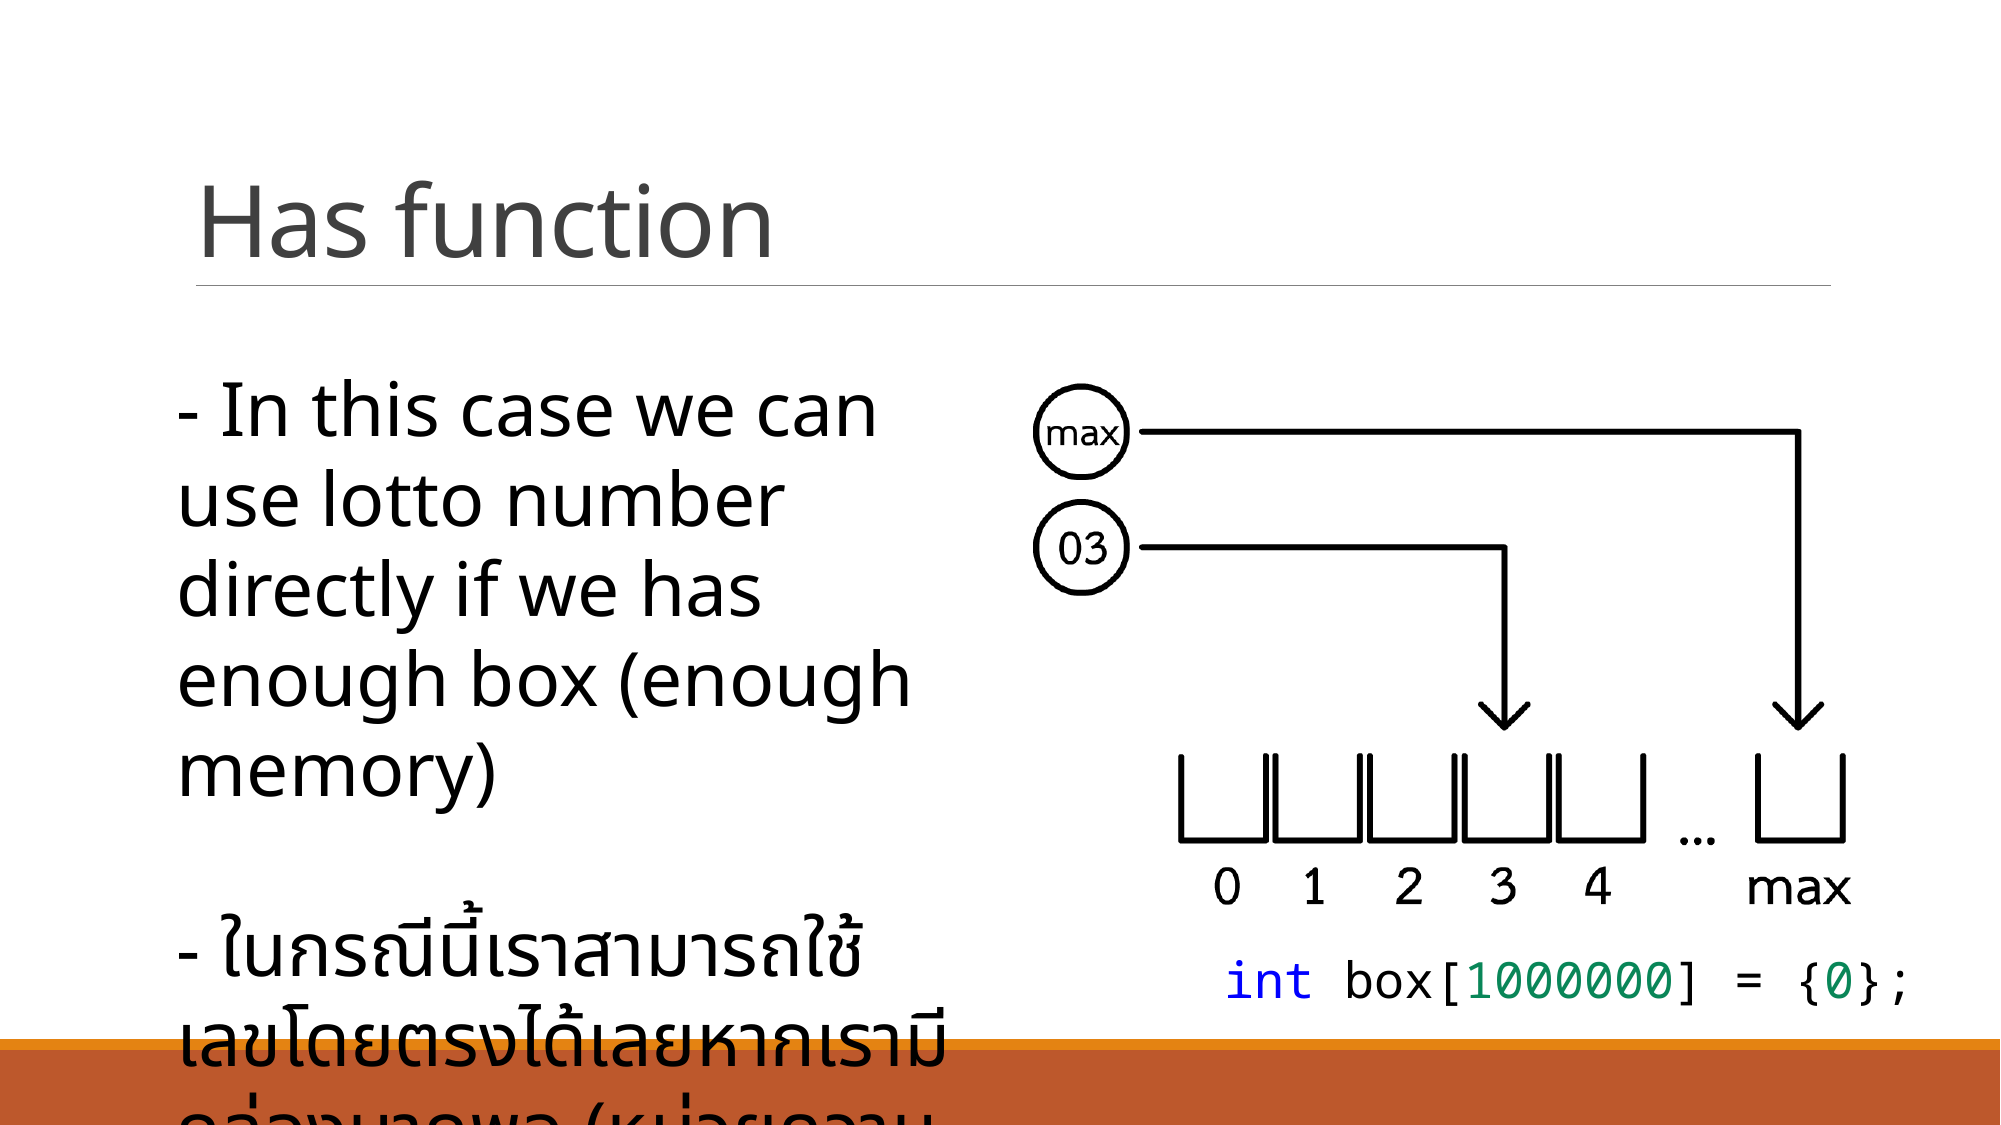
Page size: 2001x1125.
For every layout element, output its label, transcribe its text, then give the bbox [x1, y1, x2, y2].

text_box int box[1000000] = {0}; [1209, 941, 1945, 1016]
text_box - In this case we can use lotto number directly if we has enough box (enough memory) - ในกรณีนี้เราสามารถใช้เลขโดยตรงได้เลยหากเรามีกล่องมากพอ (หน่วยความจำที่เพียงพอ) [162, 353, 966, 1125]
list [1033, 383, 1854, 942]
title Has function [180, 47, 1830, 285]
